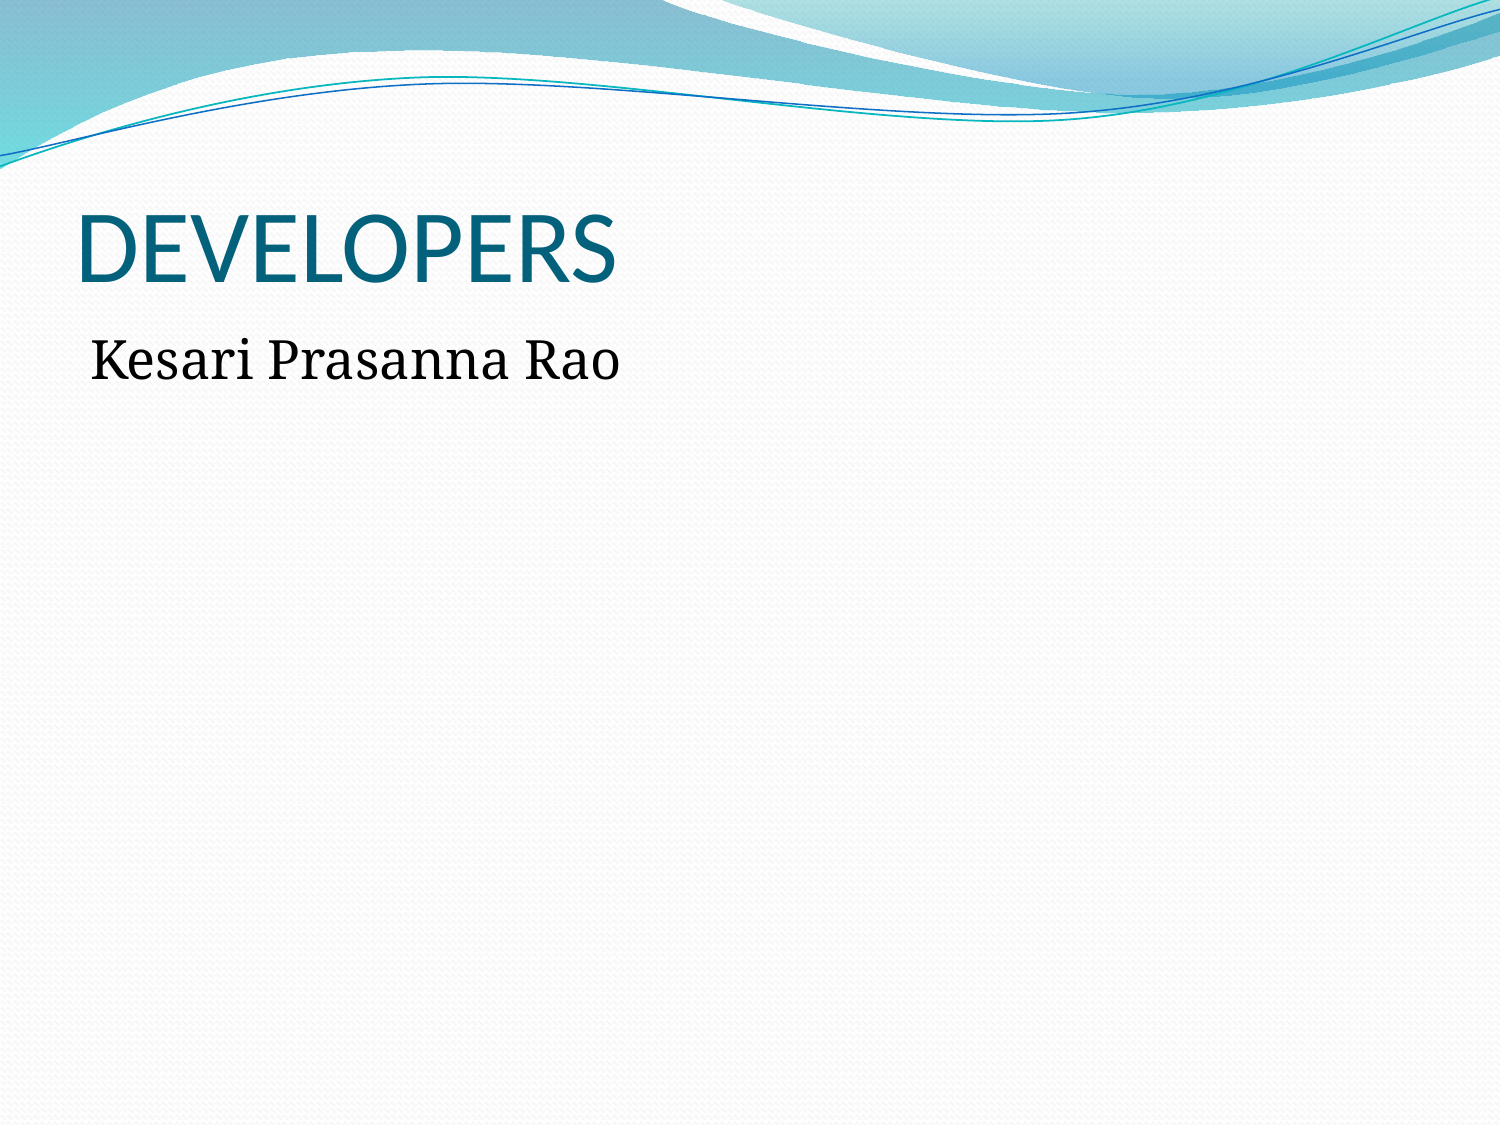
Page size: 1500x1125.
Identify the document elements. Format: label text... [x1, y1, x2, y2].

list Kesari Prasanna Rao [74, 317, 1426, 1038]
title DEVELOPERS [74, 115, 1426, 304]
